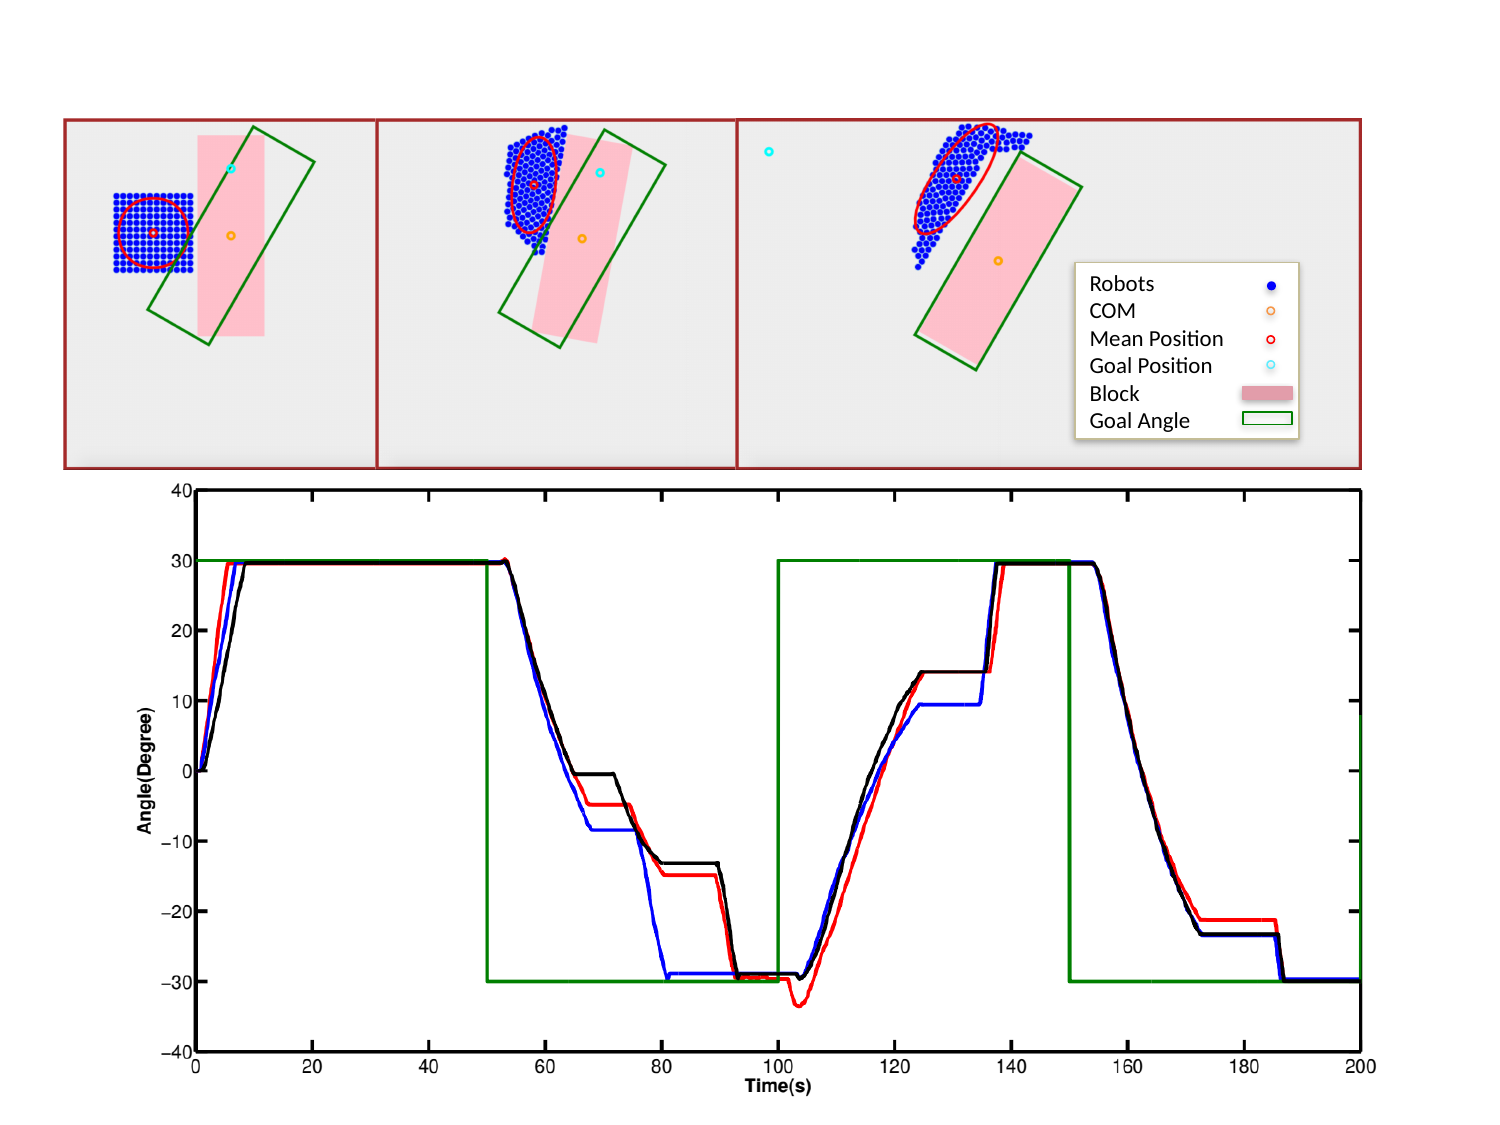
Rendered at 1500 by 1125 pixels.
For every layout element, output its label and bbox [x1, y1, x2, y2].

picture [0, 117, 1500, 1125]
